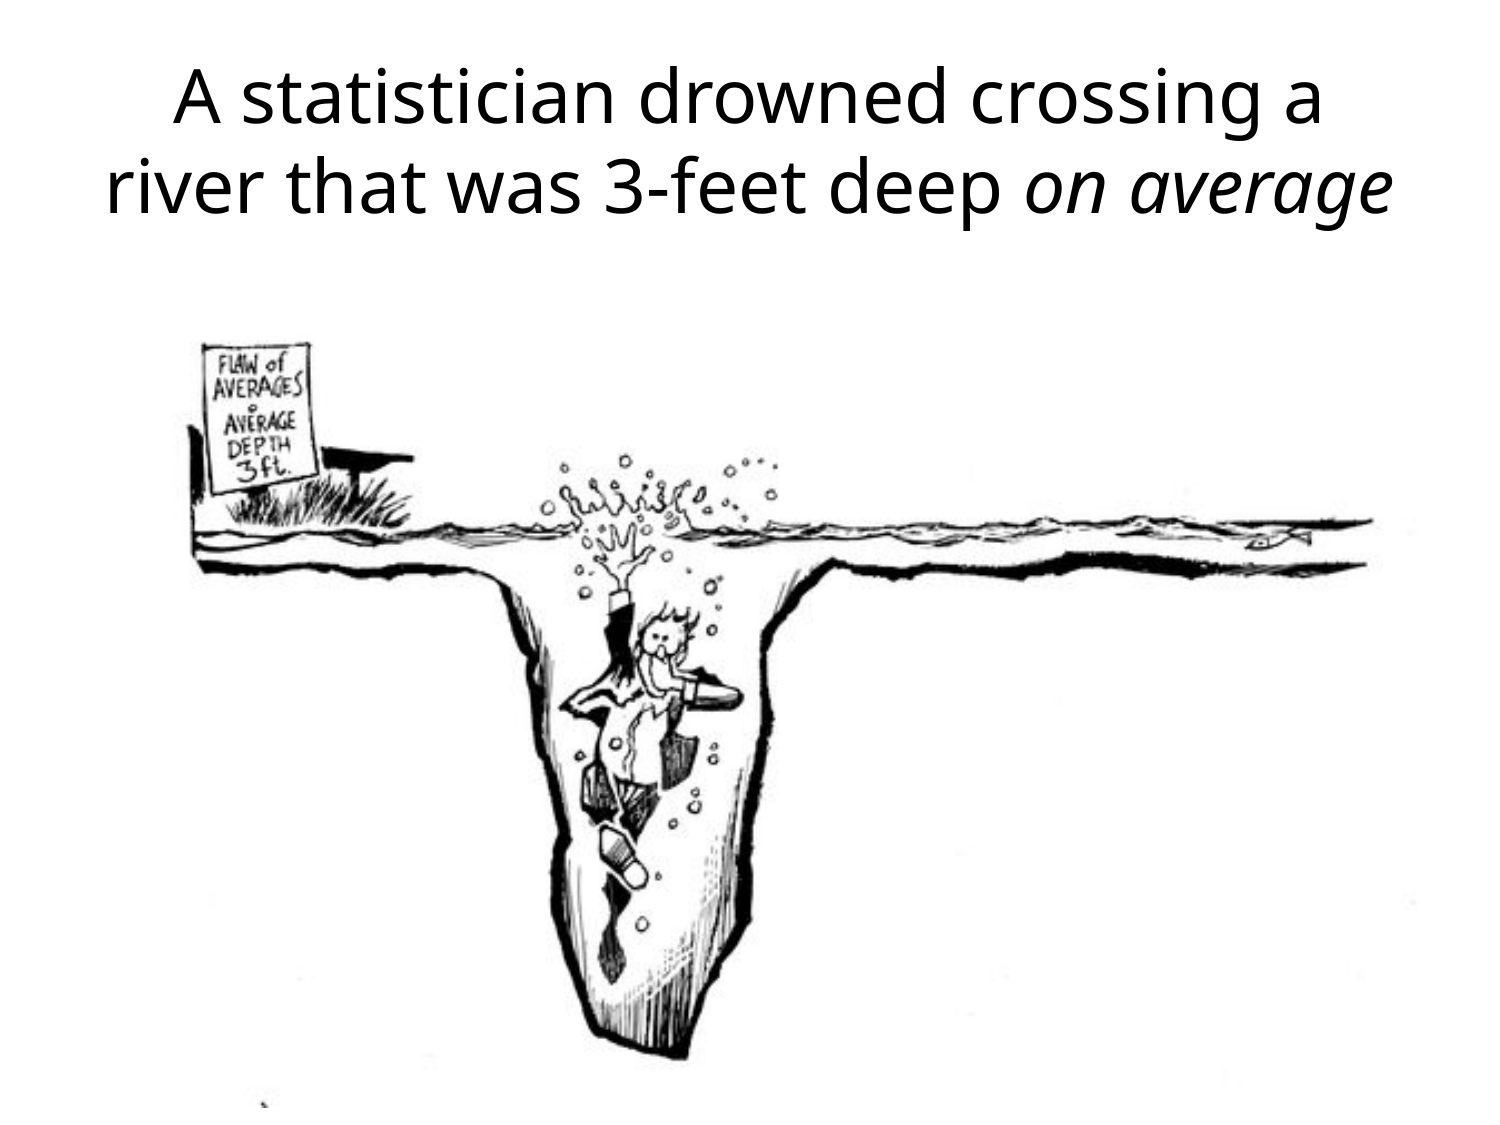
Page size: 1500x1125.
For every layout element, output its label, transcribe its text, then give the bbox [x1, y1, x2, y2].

picture [84, 287, 1419, 1109]
title A statistician drowned crossing a river that was 3-feet deep on average [75, 45, 1425, 233]
